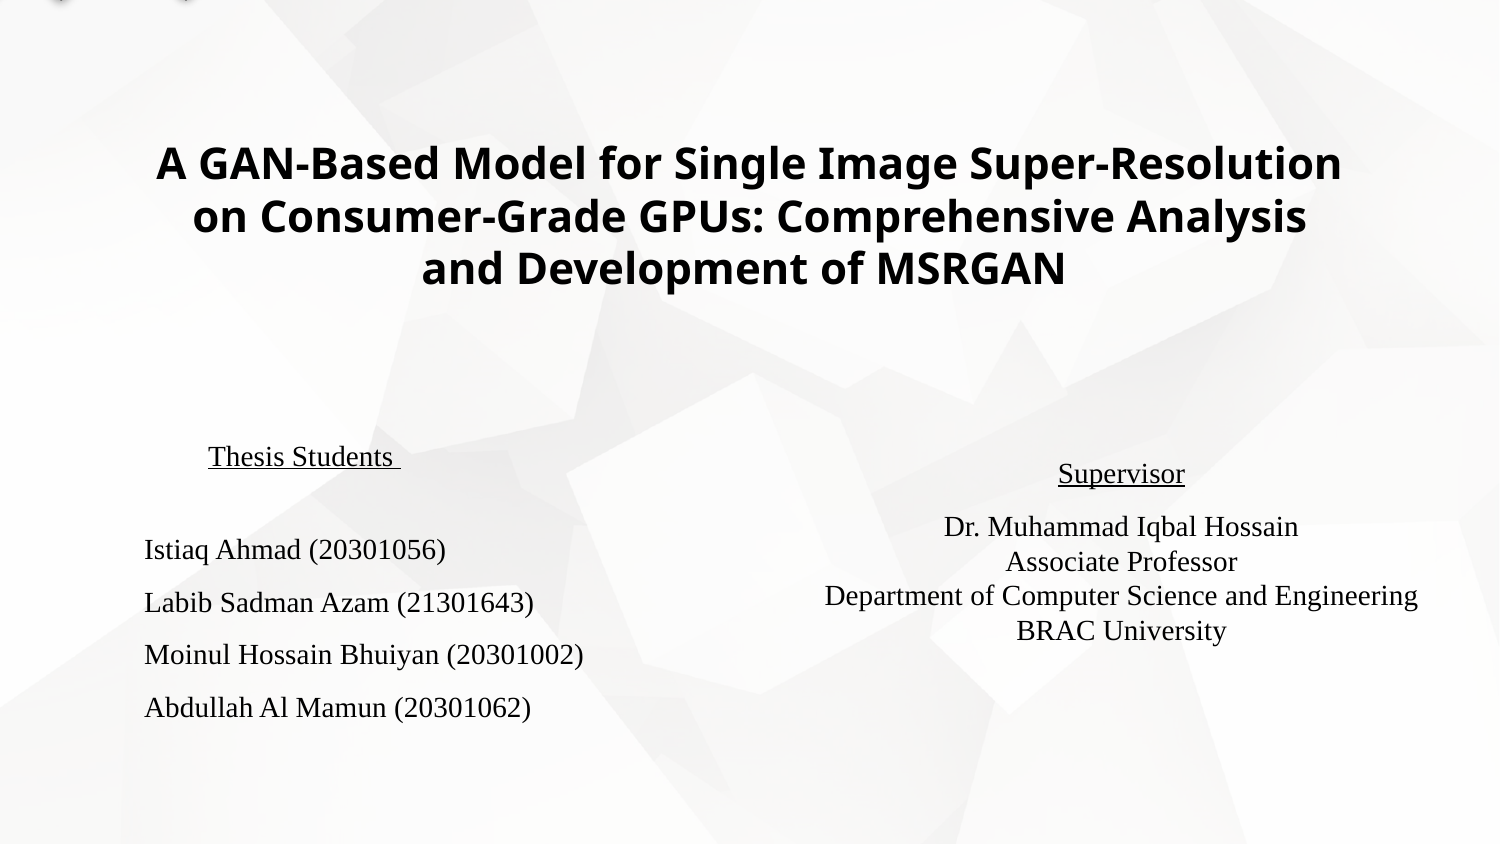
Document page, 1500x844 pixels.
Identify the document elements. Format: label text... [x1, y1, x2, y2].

text_box A GAN-Based Model for Single Image Super-Resolution on Consumer-Grade GPUs: Comprehensive Analysis and Development of MSRGAN [137, 120, 1363, 309]
text_box Thesis Students [89, 421, 520, 499]
text_box Supervisor Dr. Muhammad Iqbal Hossain Associate Professor Department of Computer Science and Engineering BRAC University [728, 421, 1500, 736]
text_box Istiaq Ahmad (20301056) Labib Sadman Azam (21301643) Moinul Hossain Bhuiyan (20301002) Abdullah Al Mamun (20301062) [129, 498, 675, 738]
picture [0, 0, 1500, 844]
